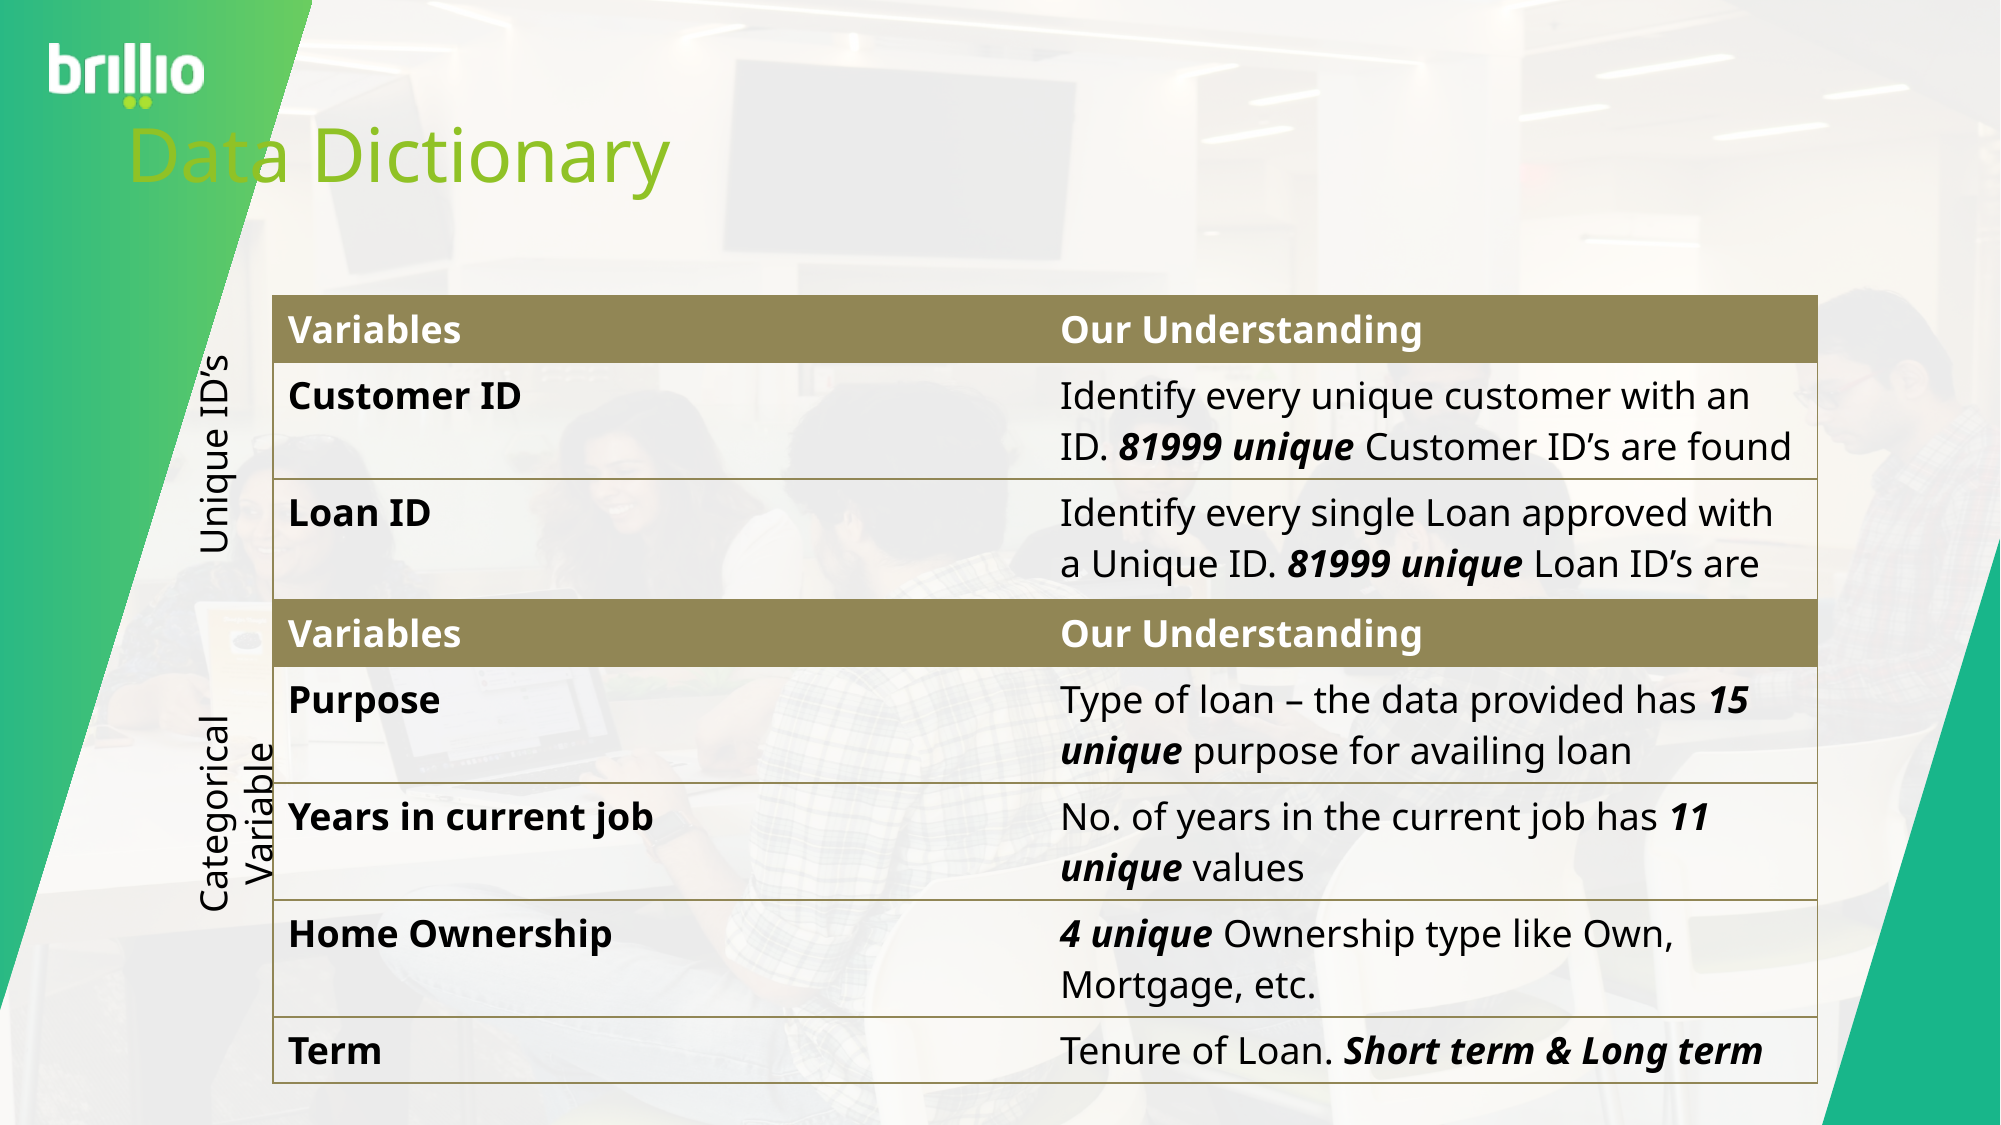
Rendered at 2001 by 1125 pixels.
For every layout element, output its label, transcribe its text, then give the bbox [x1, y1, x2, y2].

table_header Variables [274, 601, 1045, 665]
text_box Unique ID’s [182, 275, 243, 635]
table_cell Identify every unique customer with an ID. 81999 unique Customer ID’s are found [1045, 363, 1817, 478]
table_cell Identify every single Loan approved with a Unique ID. 81999 unique Loan ID’s are found [1045, 480, 1817, 599]
table_header Our Understanding [1045, 601, 1817, 665]
table_cell 4 unique Ownership type like Own, Mortgage, etc. [1045, 901, 1817, 1016]
table_cell Years in current job [288, 784, 1045, 899]
text_box Categorical Variable [182, 634, 288, 994]
table_header Our Understanding [1045, 297, 1817, 361]
table_cell Loan ID [274, 480, 1045, 599]
picture [49, 43, 204, 109]
table_header Variables [274, 297, 1045, 361]
table_cell No. of years in the current job has 11 unique values [1045, 784, 1817, 899]
title Data Dictionary [111, 99, 1522, 317]
table_cell Tenure of Loan. Short term & Long term [1045, 1018, 1817, 1082]
table_cell Customer ID [274, 363, 1045, 478]
table_cell Term [274, 1018, 1045, 1082]
table_cell Home Ownership [274, 901, 1045, 1016]
table_cell Type of loan – the data provided has 15 unique purpose for availing loan [1045, 667, 1817, 782]
table_cell Purpose [288, 667, 1045, 782]
